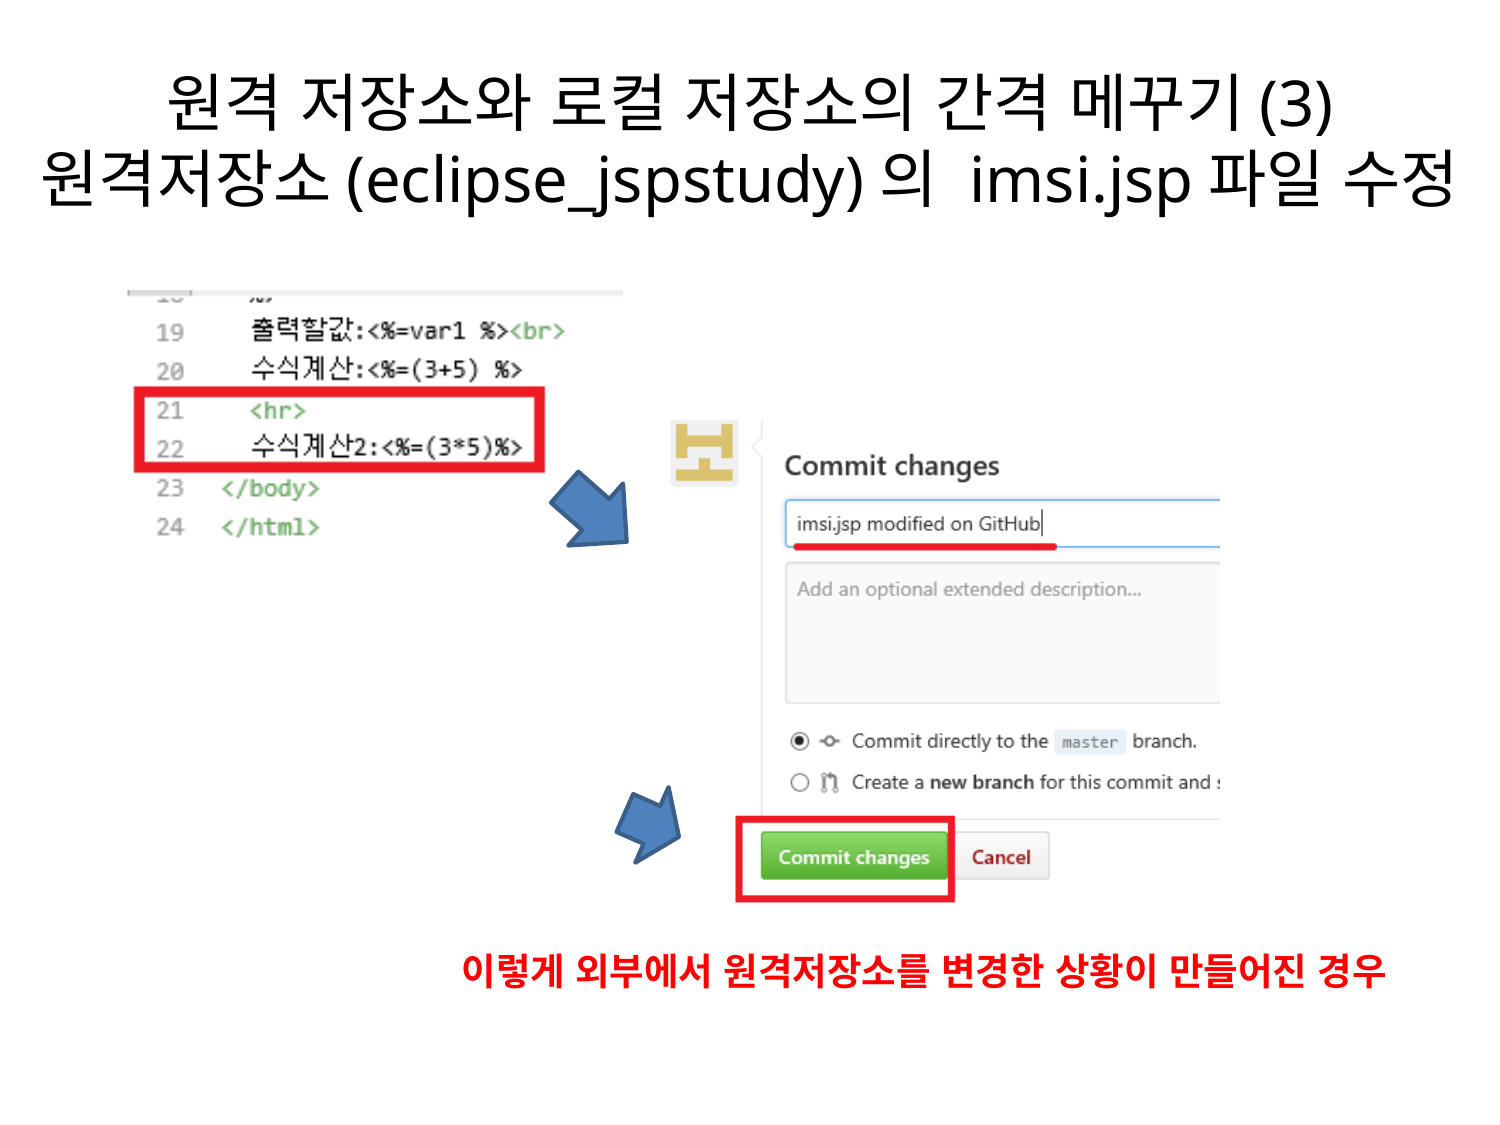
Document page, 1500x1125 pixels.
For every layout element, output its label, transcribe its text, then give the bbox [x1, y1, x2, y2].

text_box [614, 792, 650, 865]
picture [655, 420, 1221, 904]
title 원격 저장소와 로컬 저장소의 간격 메꾸기(3) 원격저장소(eclipse_jspstudy)의 imsi.jsp파일 수정 [0, 45, 1500, 233]
text_box 이렇게 외부에서 원격저장소를 변경한 상황이 만들어진 경우 [446, 940, 1402, 1001]
picture [100, 290, 623, 622]
